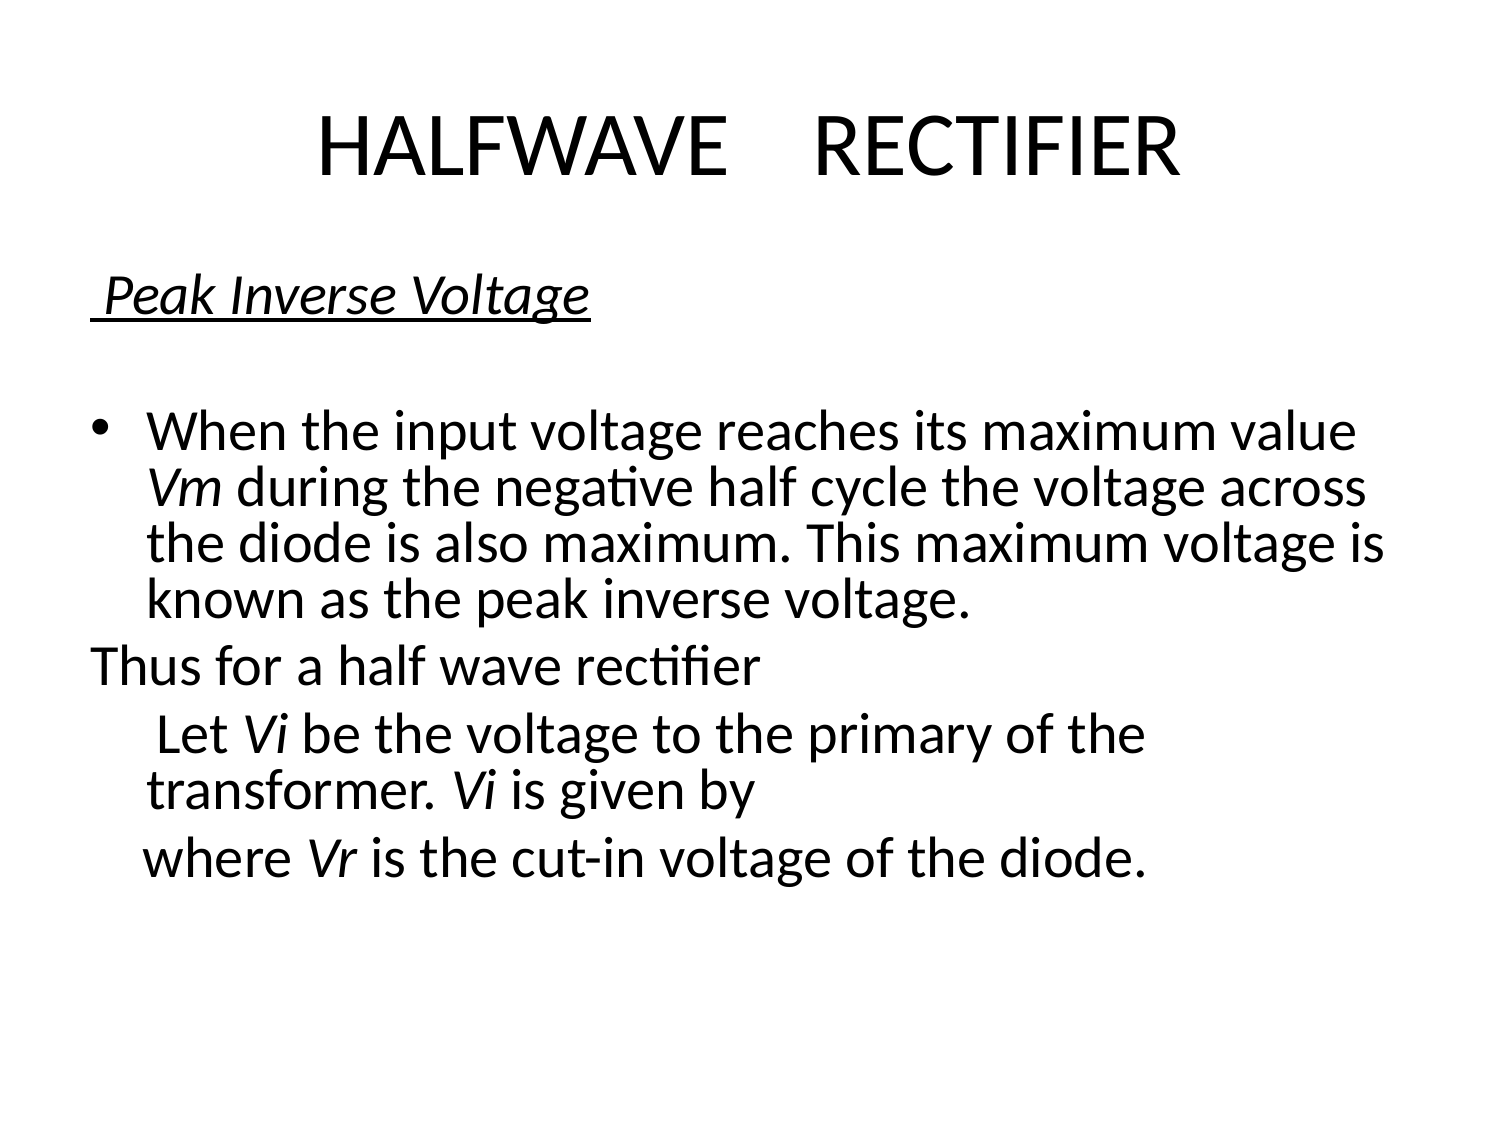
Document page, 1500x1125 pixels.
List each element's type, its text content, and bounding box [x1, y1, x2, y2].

title HALFWAVE RECTIFIER [75, 45, 1425, 233]
list Peak Inverse Voltage When the input voltage reaches its maximum value Vm during the negative half cycle the voltage across the diode is also maximum. This maximum voltage is known as the peak inverse voltage. Thus for a half wave rectifier Let Vi be the voltage to the primary of the transformer. Vi is given by where Vr is the cut-in voltage of the diode. [75, 262, 1425, 1005]
